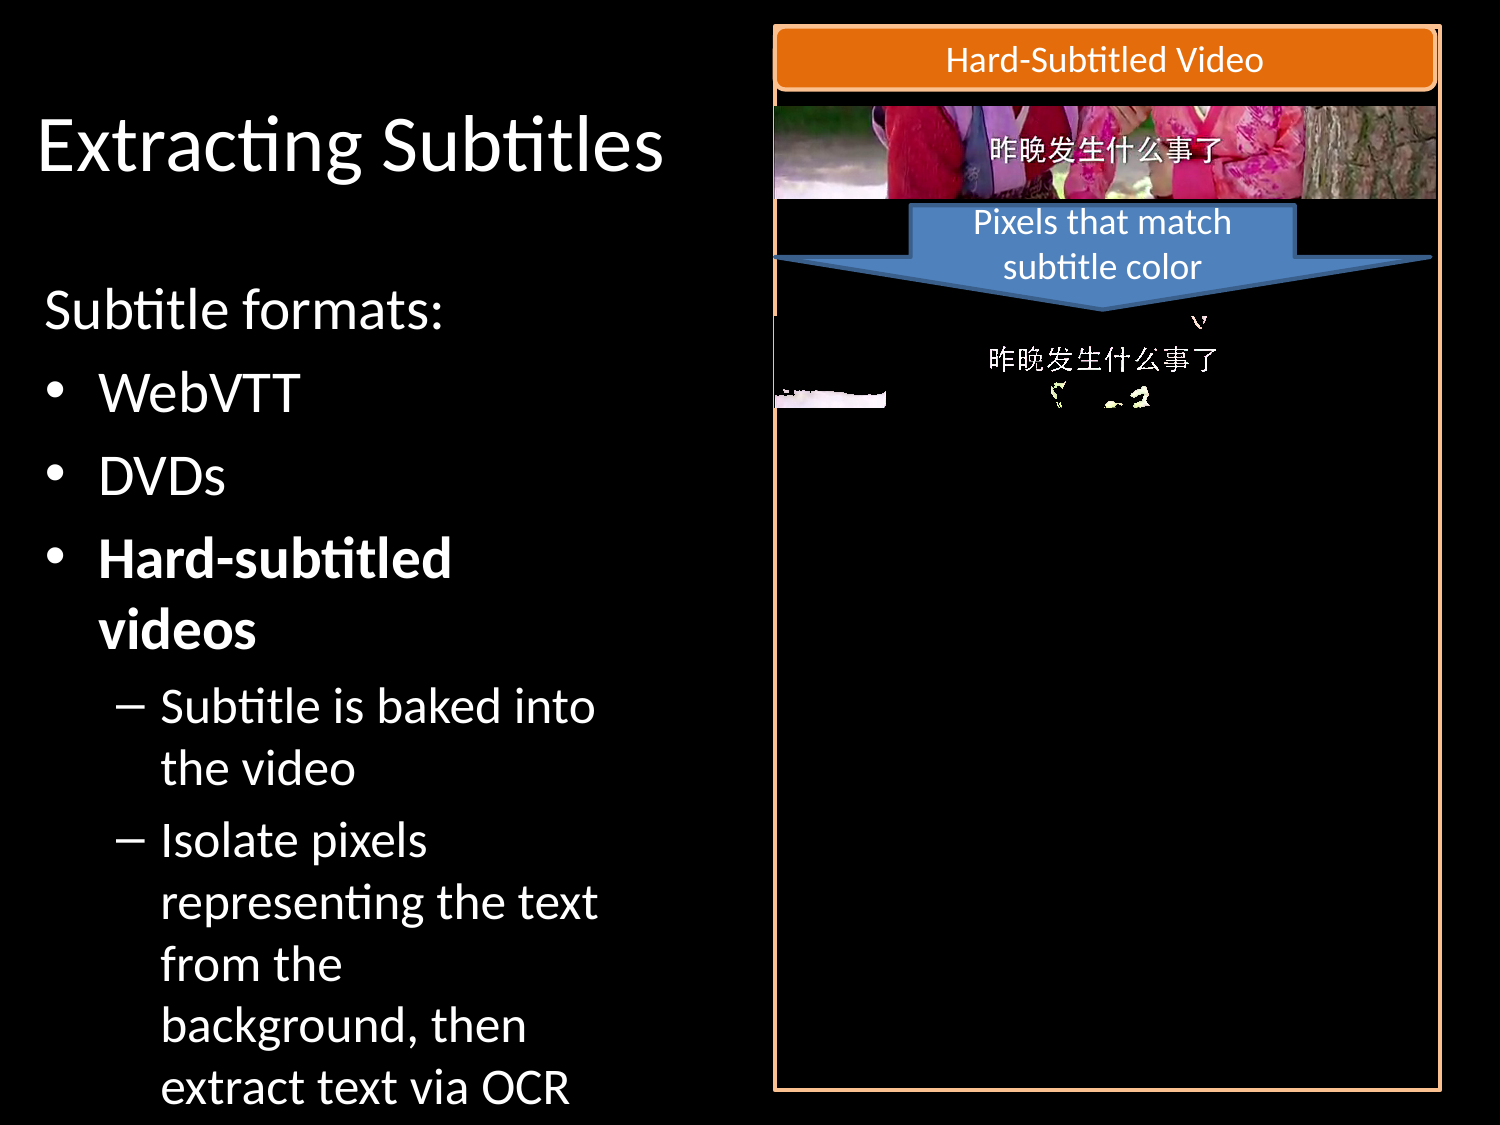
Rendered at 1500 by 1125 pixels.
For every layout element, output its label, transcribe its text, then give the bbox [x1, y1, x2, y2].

picture [774, 105, 1436, 199]
list Subtitle formats: WebVTT DVDs Hard-subtitled videos Subtitle is baked into the video Isolate pixels representing the text from the background, then extract text via OCR [29, 262, 617, 1125]
picture [774, 316, 1431, 409]
text_box Hard-Subtitled Video [772, 24, 1438, 92]
title Extracting Subtitles [0, 45, 703, 233]
text_box [773, 24, 1442, 1092]
text_box Pixels that match subtitle color [772, 208, 1433, 312]
